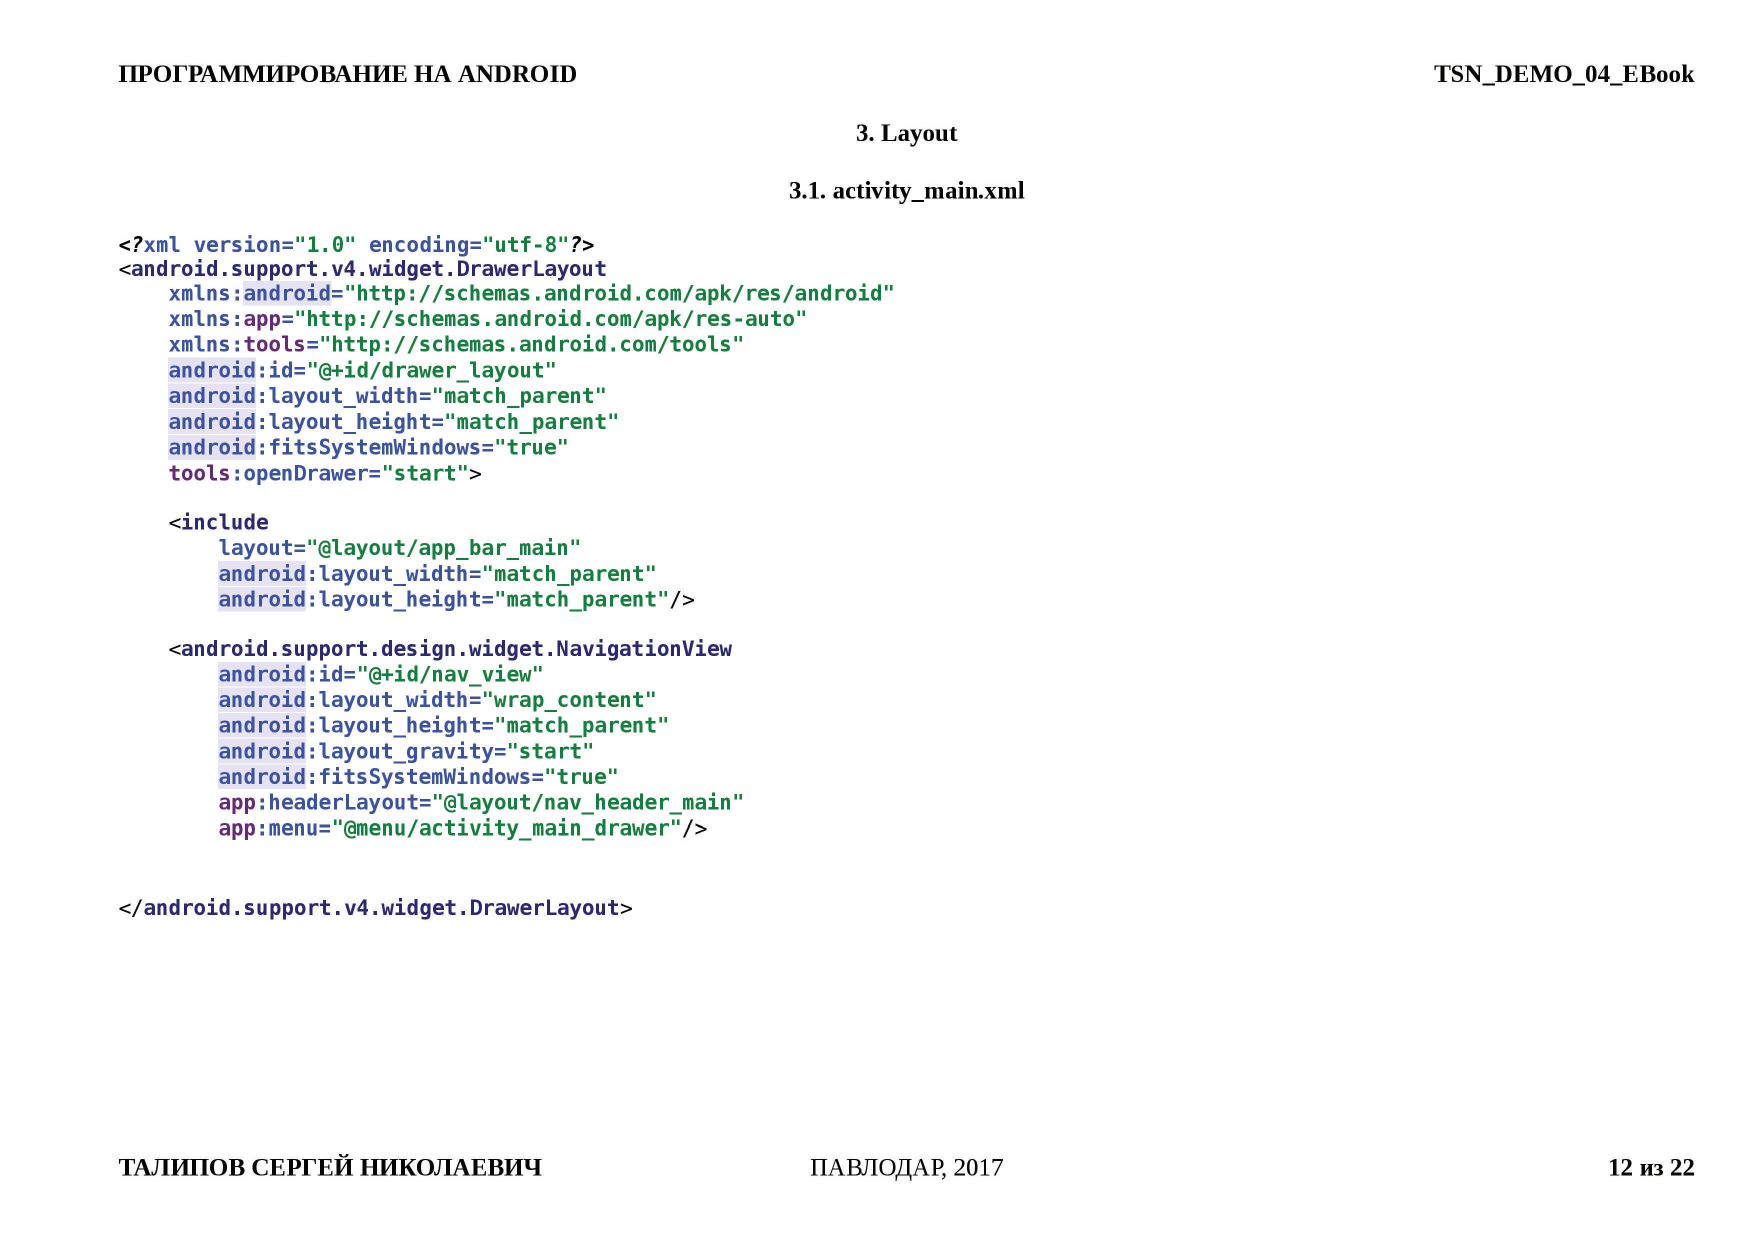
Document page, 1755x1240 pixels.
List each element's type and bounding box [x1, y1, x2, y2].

text_box [0, 0, 1754, 1240]
